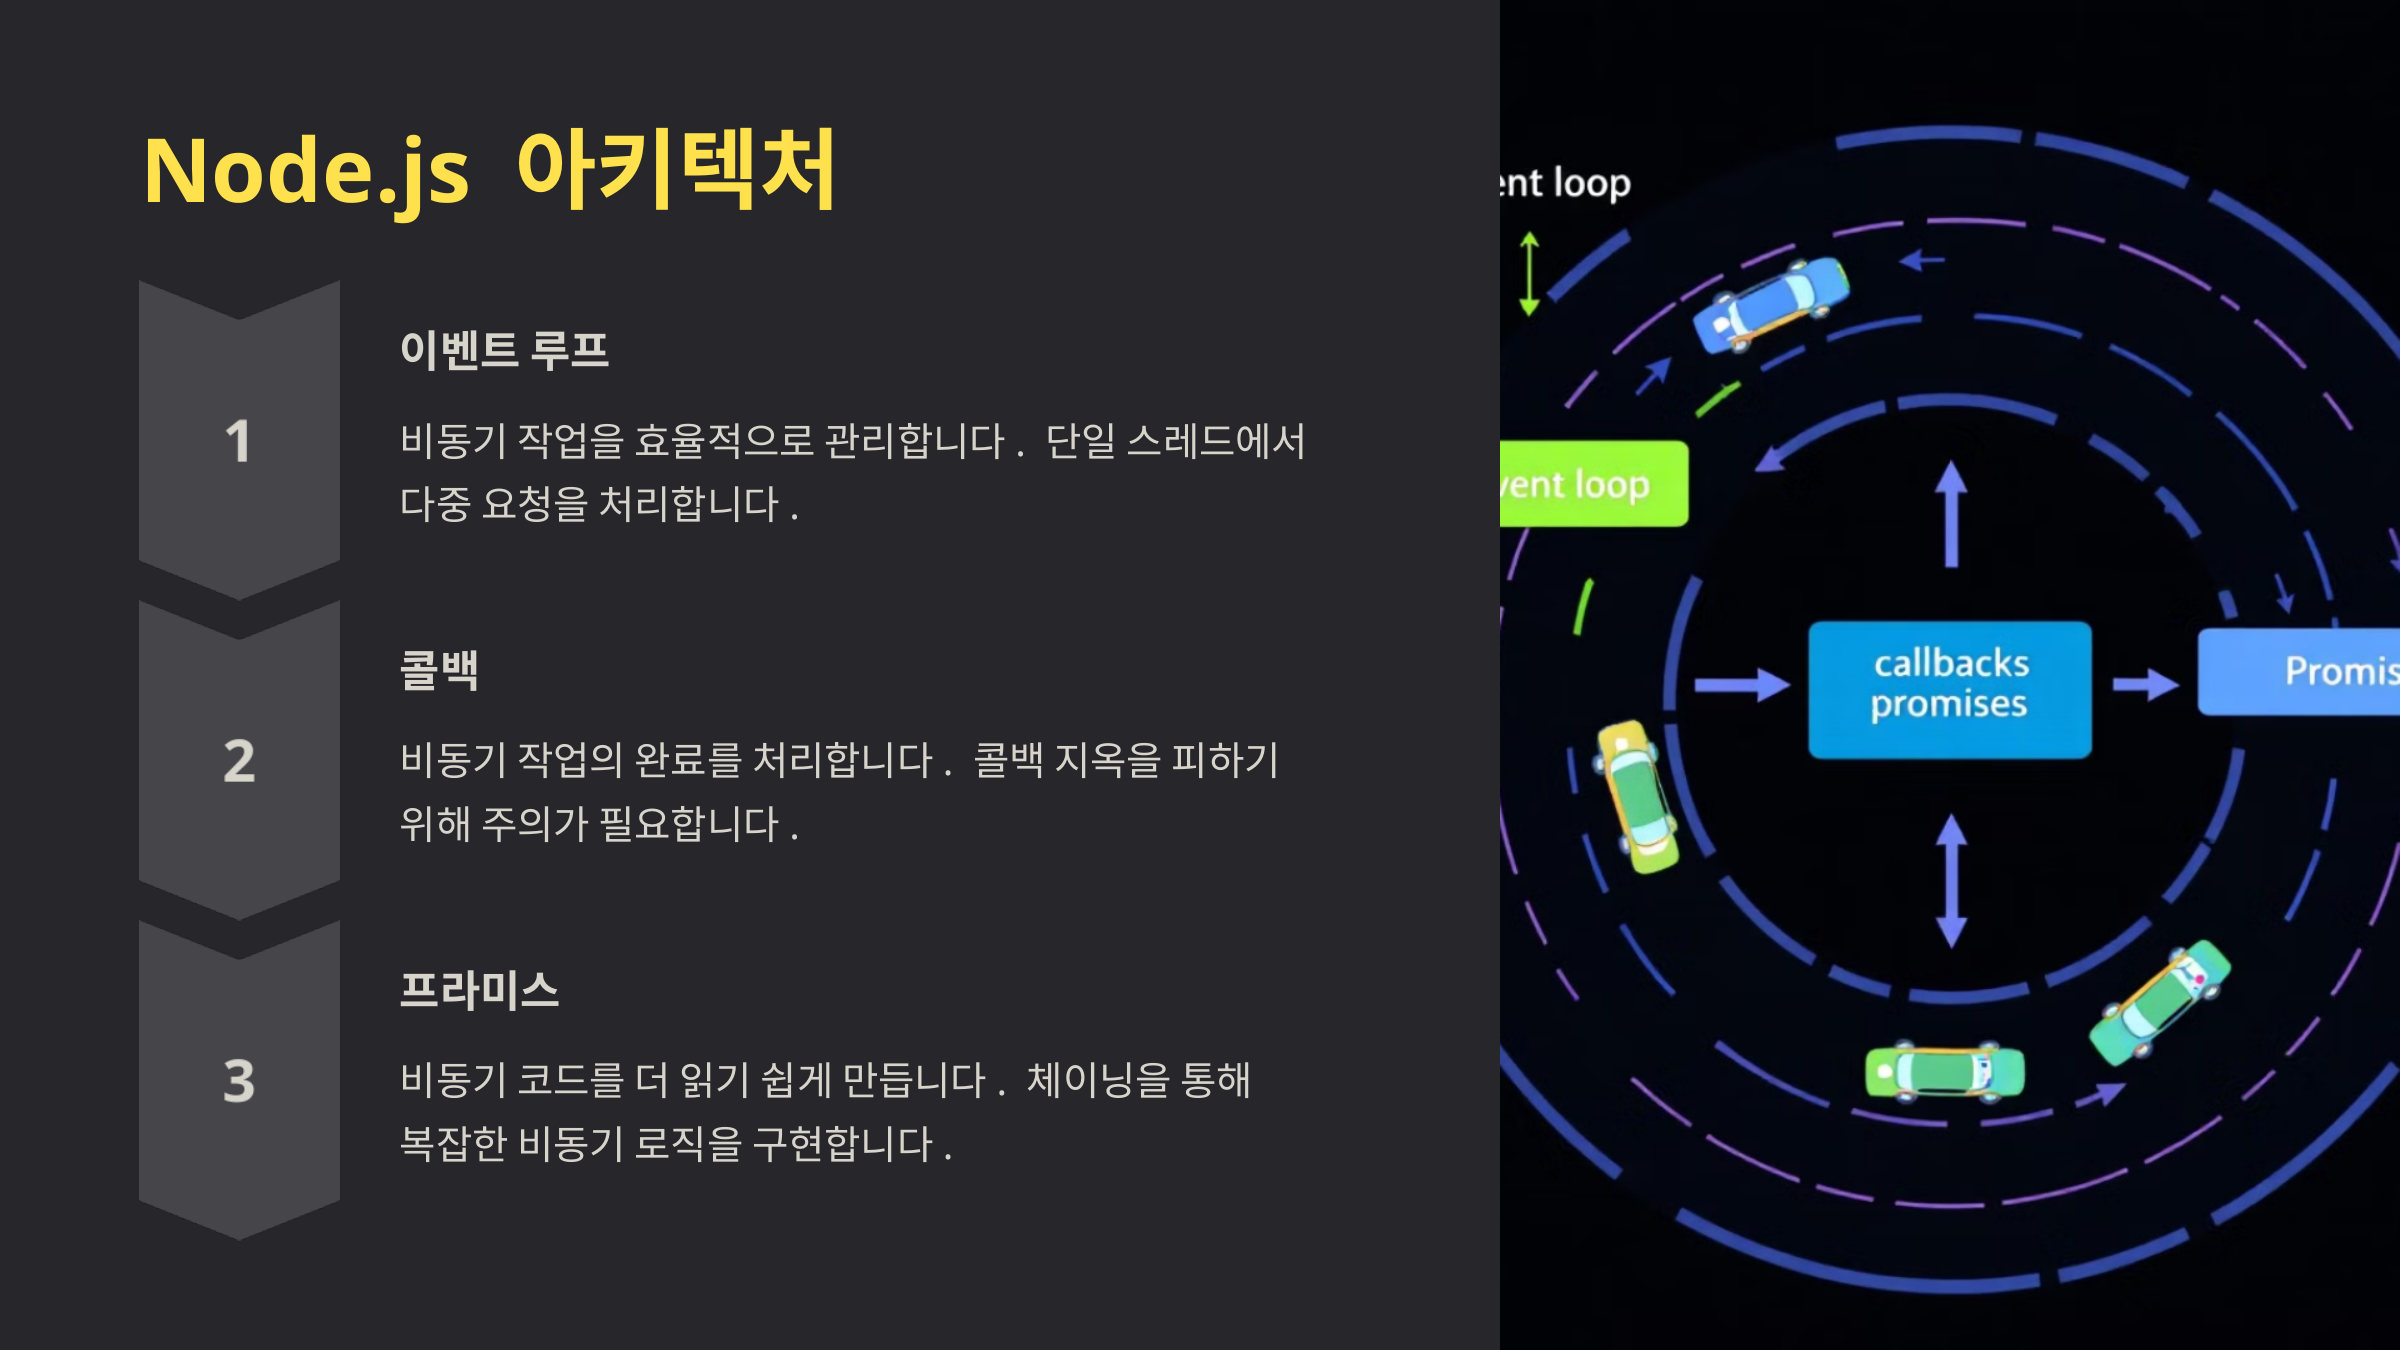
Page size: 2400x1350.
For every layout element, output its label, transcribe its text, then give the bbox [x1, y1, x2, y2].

picture [1499, 0, 2400, 1350]
text_box 콜백 [399, 640, 844, 697]
picture [139, 280, 340, 1241]
text_box 비동기 작업의 완료를 처리합니다. 콜백 지옥을 피하기 위해 주의가 필요합니다. [399, 720, 1361, 849]
text_box 이벤트 루프 [399, 320, 844, 377]
text_box 비동기 작업을 효율적으로 관리합니다. 단일 스레드에서 다중 요청을 처리합니다. [399, 400, 1361, 529]
text_box Node.js 아키텍처 [139, 109, 1029, 221]
text_box 비동기 코드를 더 읽기 쉽게 만듭니다. 체이닝을 통해 복잡한 비동기 로직을 구현합니다. [399, 1040, 1361, 1168]
text_box 프라미스 [399, 960, 844, 1017]
